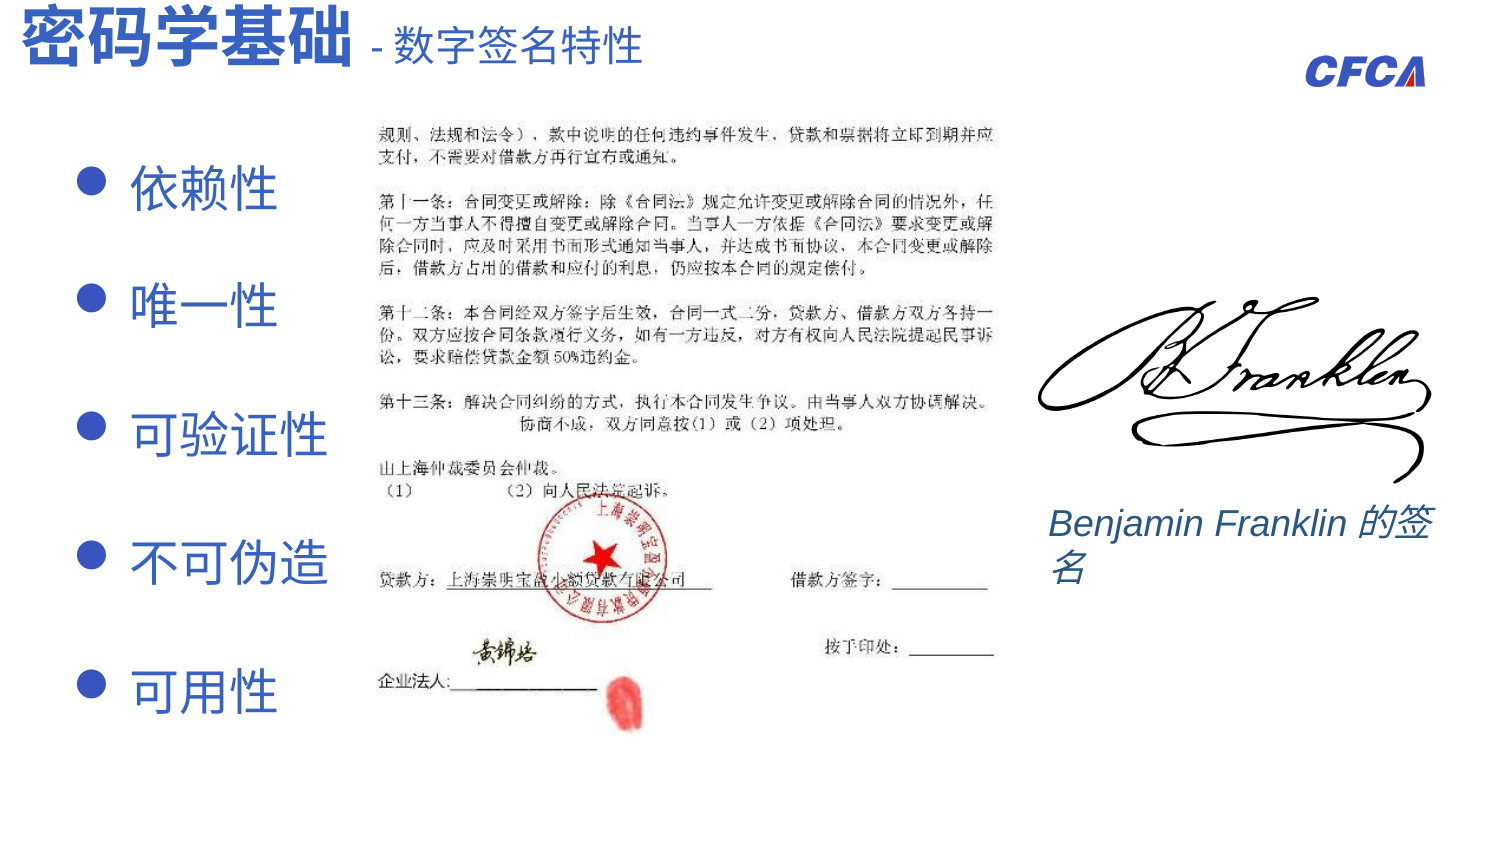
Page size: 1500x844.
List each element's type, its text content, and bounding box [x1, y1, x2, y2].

text_box 密码学基础-数字签名特性 [5, 0, 987, 70]
picture [1305, 55, 1425, 87]
text_box 不可伪造 [57, 524, 366, 613]
text_box 可验证性 [57, 395, 366, 484]
text_box 可用性 [57, 653, 366, 741]
text_box 唯一性 [57, 267, 366, 355]
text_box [1033, 291, 1482, 552]
text_box 依赖性 [57, 150, 366, 227]
picture [371, 115, 1027, 741]
